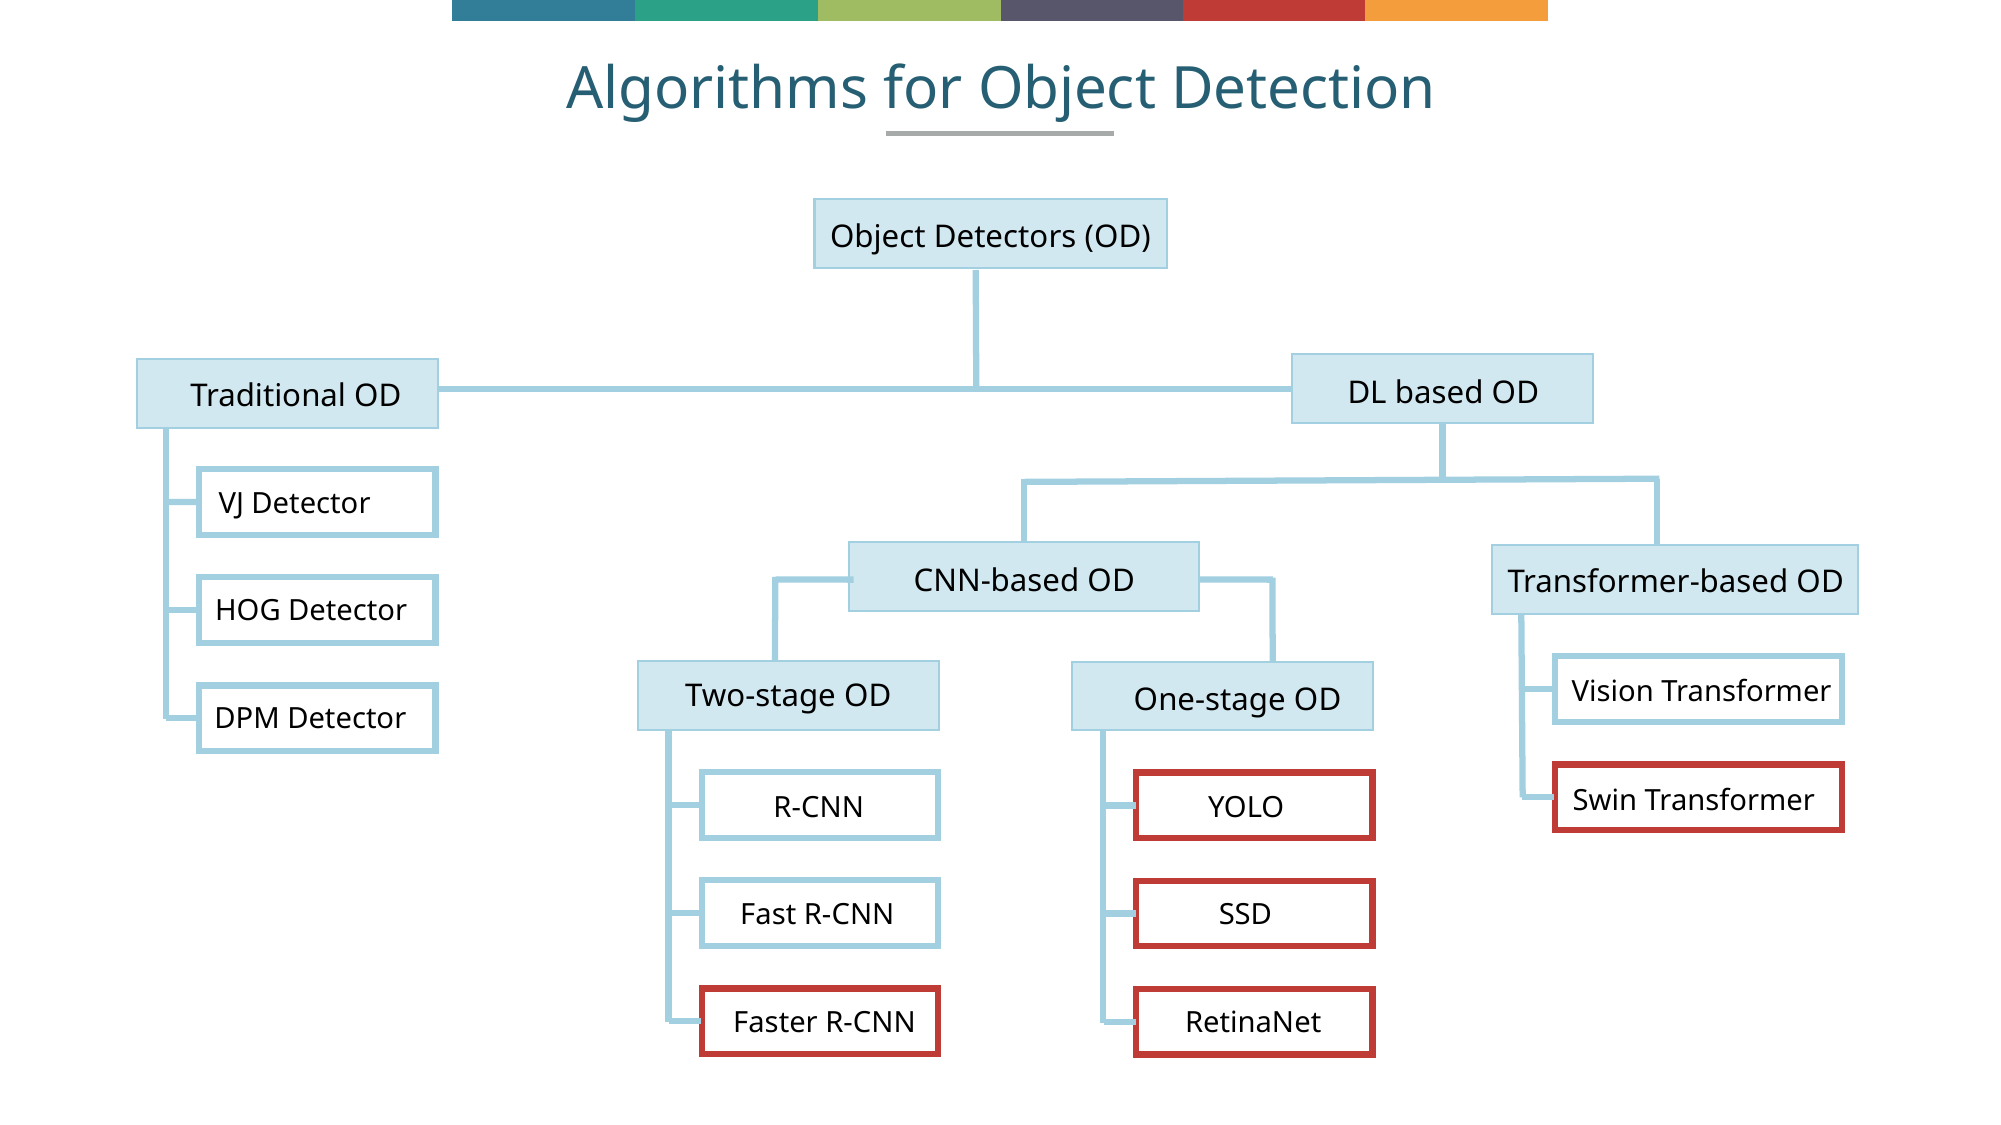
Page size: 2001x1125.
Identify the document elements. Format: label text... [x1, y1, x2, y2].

text_box CNN-based OD [909, 556, 1140, 602]
text_box [1291, 354, 1594, 424]
text_box DL based OD [1343, 367, 1544, 414]
text_box [199, 685, 436, 752]
text_box [637, 661, 939, 730]
text_box Faster R-CNN [728, 999, 921, 1043]
text_box Traditional OD [186, 370, 406, 417]
text_box [199, 469, 436, 535]
text_box Swin Transformer [1568, 776, 1820, 820]
text_box Transformer-based OD [1503, 557, 1849, 604]
text_box [136, 359, 438, 429]
text_box DPM Detector [210, 694, 411, 739]
text_box [849, 542, 1199, 611]
text_box [814, 199, 1167, 268]
text_box VJ Detector [214, 479, 376, 523]
text_box Vision Transformer [1567, 667, 1836, 712]
text_box Algorithms for Object Detection [455, 50, 1548, 120]
text_box [701, 988, 939, 1055]
text_box [199, 577, 436, 643]
text_box [1554, 656, 1842, 722]
text_box HOG Detector [210, 587, 412, 631]
text_box Object Detectors (OD) [825, 212, 1156, 258]
text_box R-CNN [769, 784, 869, 828]
text_box [1492, 545, 1859, 615]
text_box [701, 880, 939, 946]
text_box [701, 772, 939, 838]
text_box Fast R-CNN [736, 891, 900, 935]
text_box Two-stage OD [681, 671, 896, 717]
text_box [1071, 661, 1374, 1055]
text_box [1554, 764, 1842, 831]
